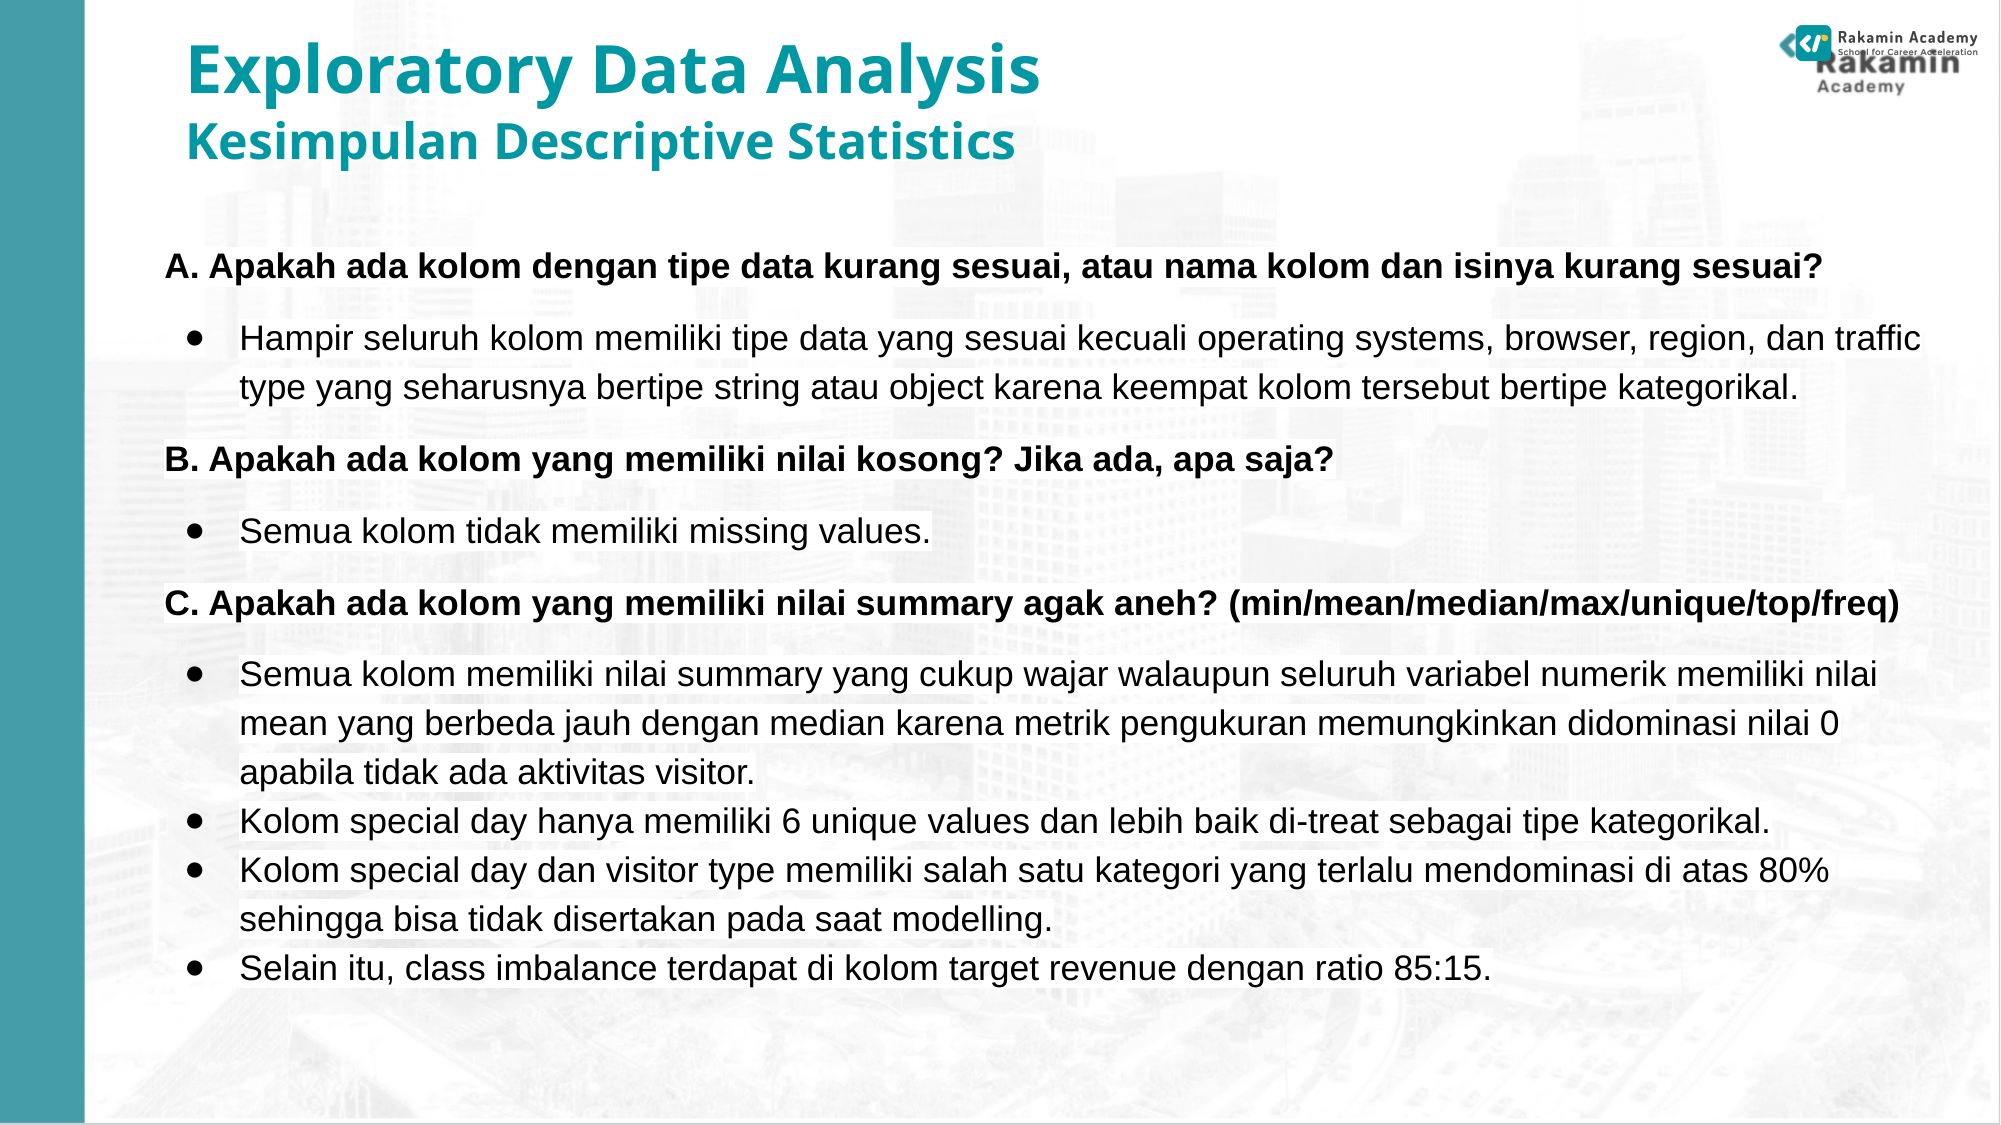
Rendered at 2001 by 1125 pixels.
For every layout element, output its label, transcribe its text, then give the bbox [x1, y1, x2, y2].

picture [0, 0, 2001, 1125]
text_box Kesimpulan Descriptive Statistics [170, 100, 1377, 177]
text_box Exploratory Data Analysis [170, 16, 1377, 100]
text_box A. Apakah ada kolom dengan tipe data kurang sesuai, atau nama kolom dan isinya kurang sesuai? Hampir seluruh kolom memiliki tipe data yang sesuai kecuali operating systems, browser, region, dan traffic type yang seharusnya bertipe string atau object karena keempat kolom tersebut bertipe kategorikal. B. Apakah ada kolom yang memiliki nilai kosong? Jika ada, apa saja? Semua kolom tidak memiliki missing values. C. Apakah ada kolom yang memiliki nilai summary agak aneh? (min/mean/median/max/unique/top/freq) Semua kolom memiliki nilai summary yang cukup wajar walaupun seluruh variabel numerik memiliki nilai mean yang berbeda jauh dengan median karena metrik pengukuran memungkinkan didominasi nilai 0 apabila tidak ada aktivitas visitor. Kolom special day hanya memiliki 6 unique values dan lebih baik di-treat sebagai tipe kategorikal. Kolom special day dan visitor type memiliki salah satu kategori yang terlalu mendominasi di atas 80% sehingga bisa tidak disertakan pada saat modelling. Selain itu, class imbalance terdapat di kolom target revenue dengan ratio 85:15. [149, 229, 1946, 1099]
